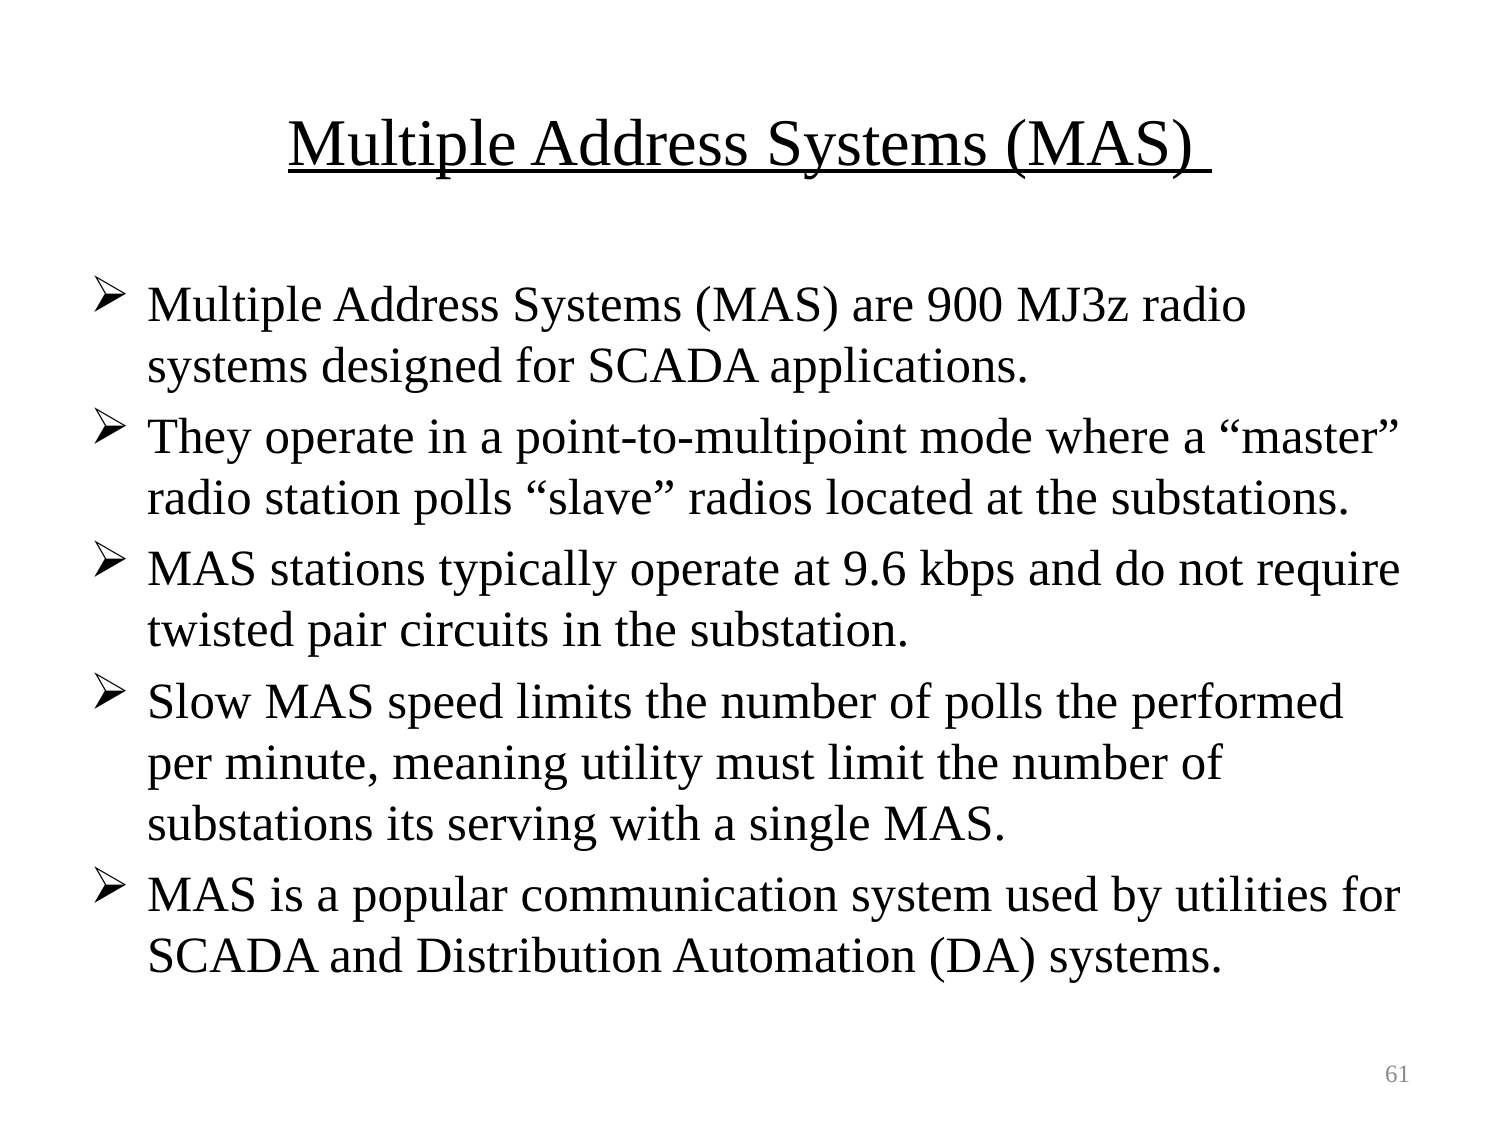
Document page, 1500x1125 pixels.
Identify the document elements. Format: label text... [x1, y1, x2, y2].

list Multiple Address Systems (MAS) are 900 MJ3z radio systems designed for SCADA applications. They operate in a point-to-multipoint mode where a “master” radio station polls “slave” radios located at the substations. MAS stations typically operate at 9.6 kbps and do not require twisted pair circuits in the substation. Slow MAS speed limits the number of polls the performed per minute, meaning utility must limit the number of substations its serving with a single MAS. MAS is a popular communication system used by utilities for SCADA and Distribution Automation (DA) systems. [75, 262, 1425, 1005]
slide_number 61 [1074, 1042, 1425, 1103]
title Multiple Address Systems (MAS) [75, 45, 1425, 233]
